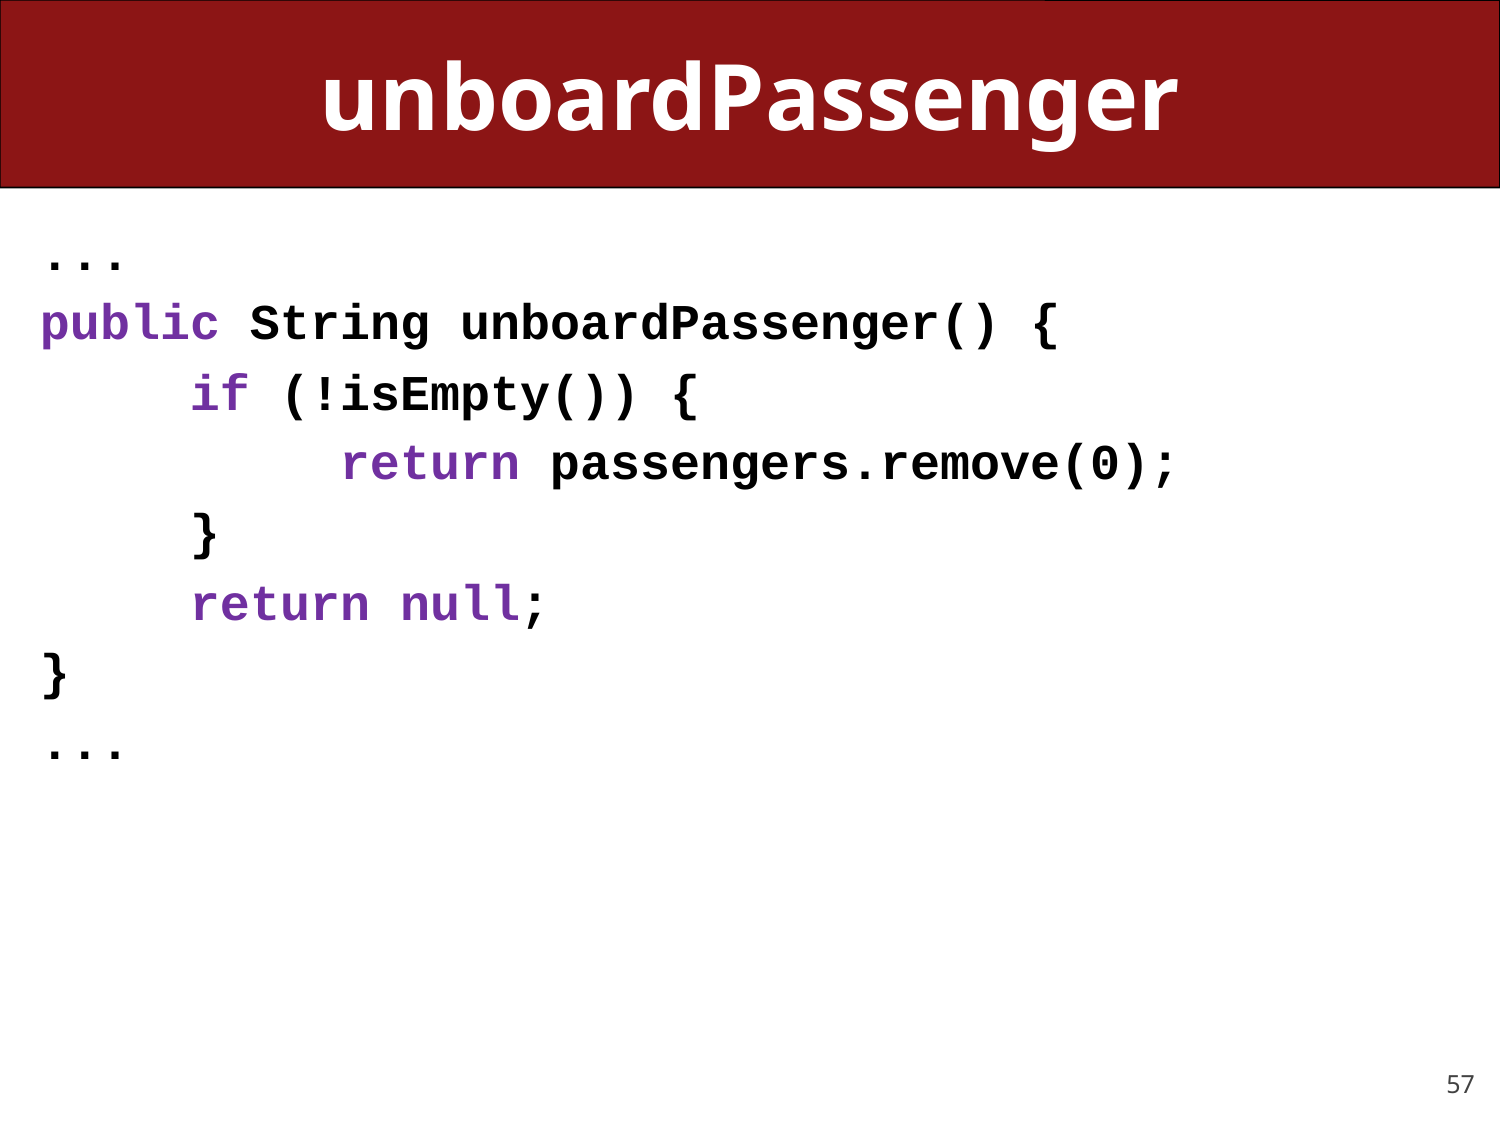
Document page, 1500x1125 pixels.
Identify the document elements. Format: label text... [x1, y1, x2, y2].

title unboardPassenger [75, 0, 1425, 188]
list ... public String unboardPassenger() { if (!isEmpty()) { return passengers.remove(0); } return null; } ... [24, 212, 1475, 1063]
